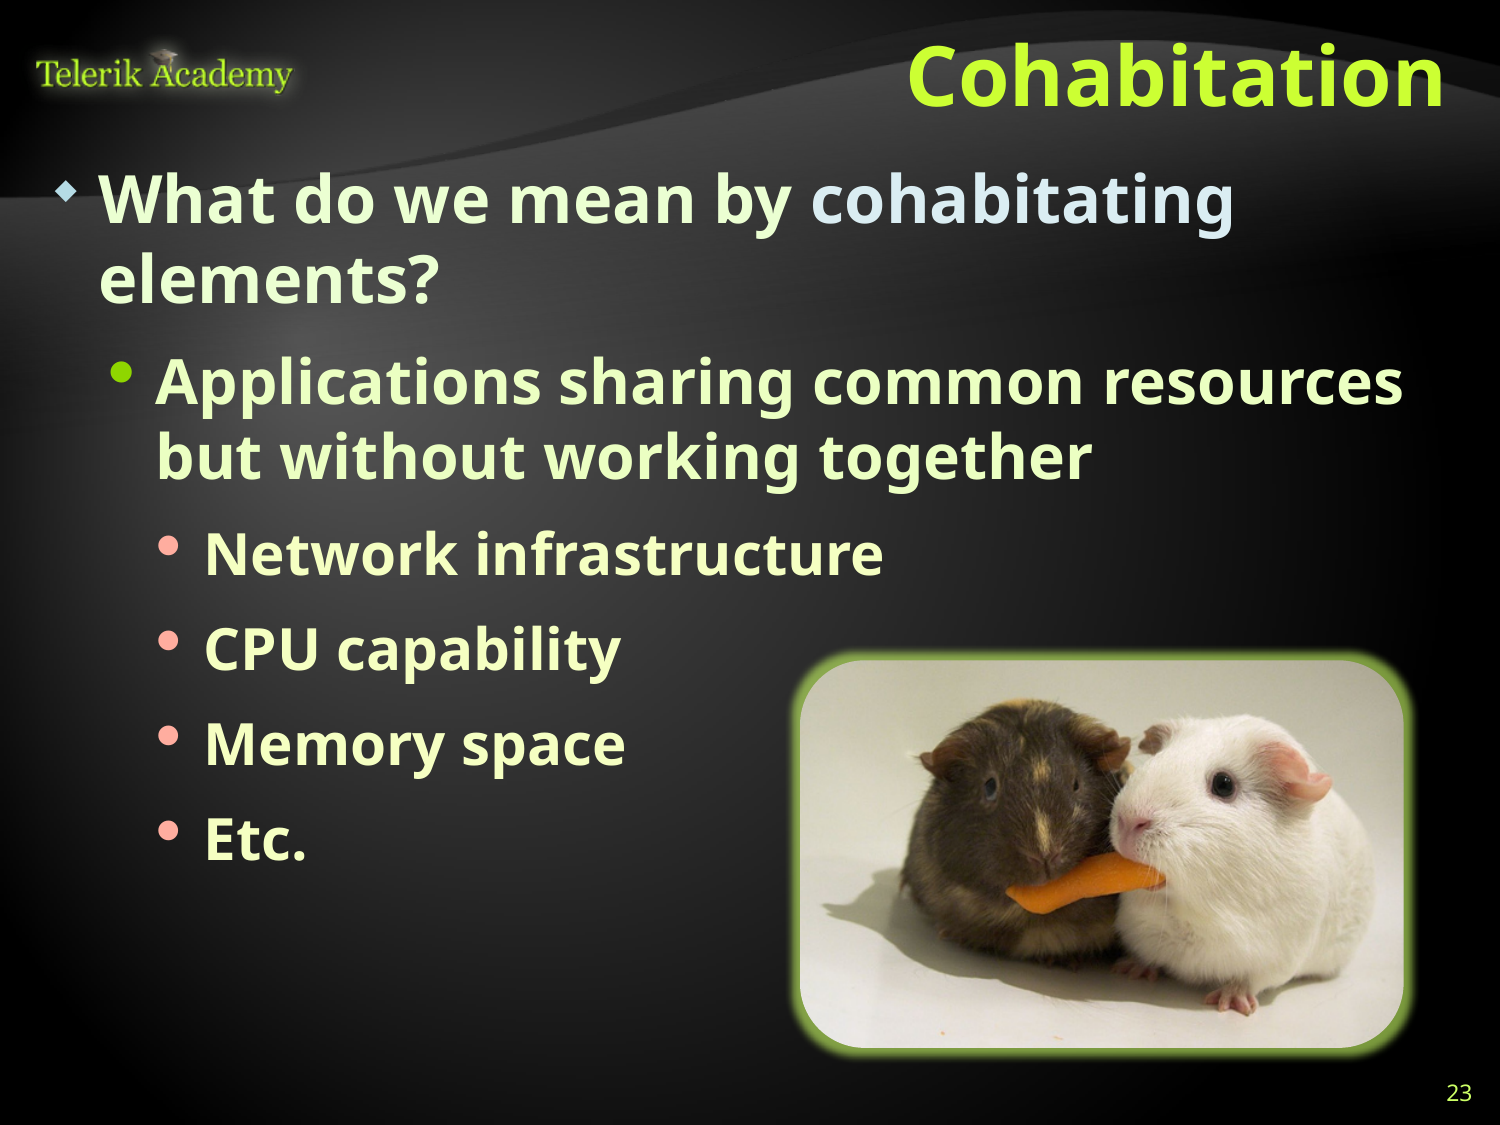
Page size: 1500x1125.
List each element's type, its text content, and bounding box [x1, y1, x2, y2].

picture [0, 0, 1500, 1125]
title Cohabitation [300, 12, 1463, 149]
list What do we mean by cohabitating elements? Applications sharing common resources but without working together Network infrastructure CPU capability Memory space Etc. [37, 149, 1463, 1100]
slide_number 23 [1412, 1074, 1488, 1113]
